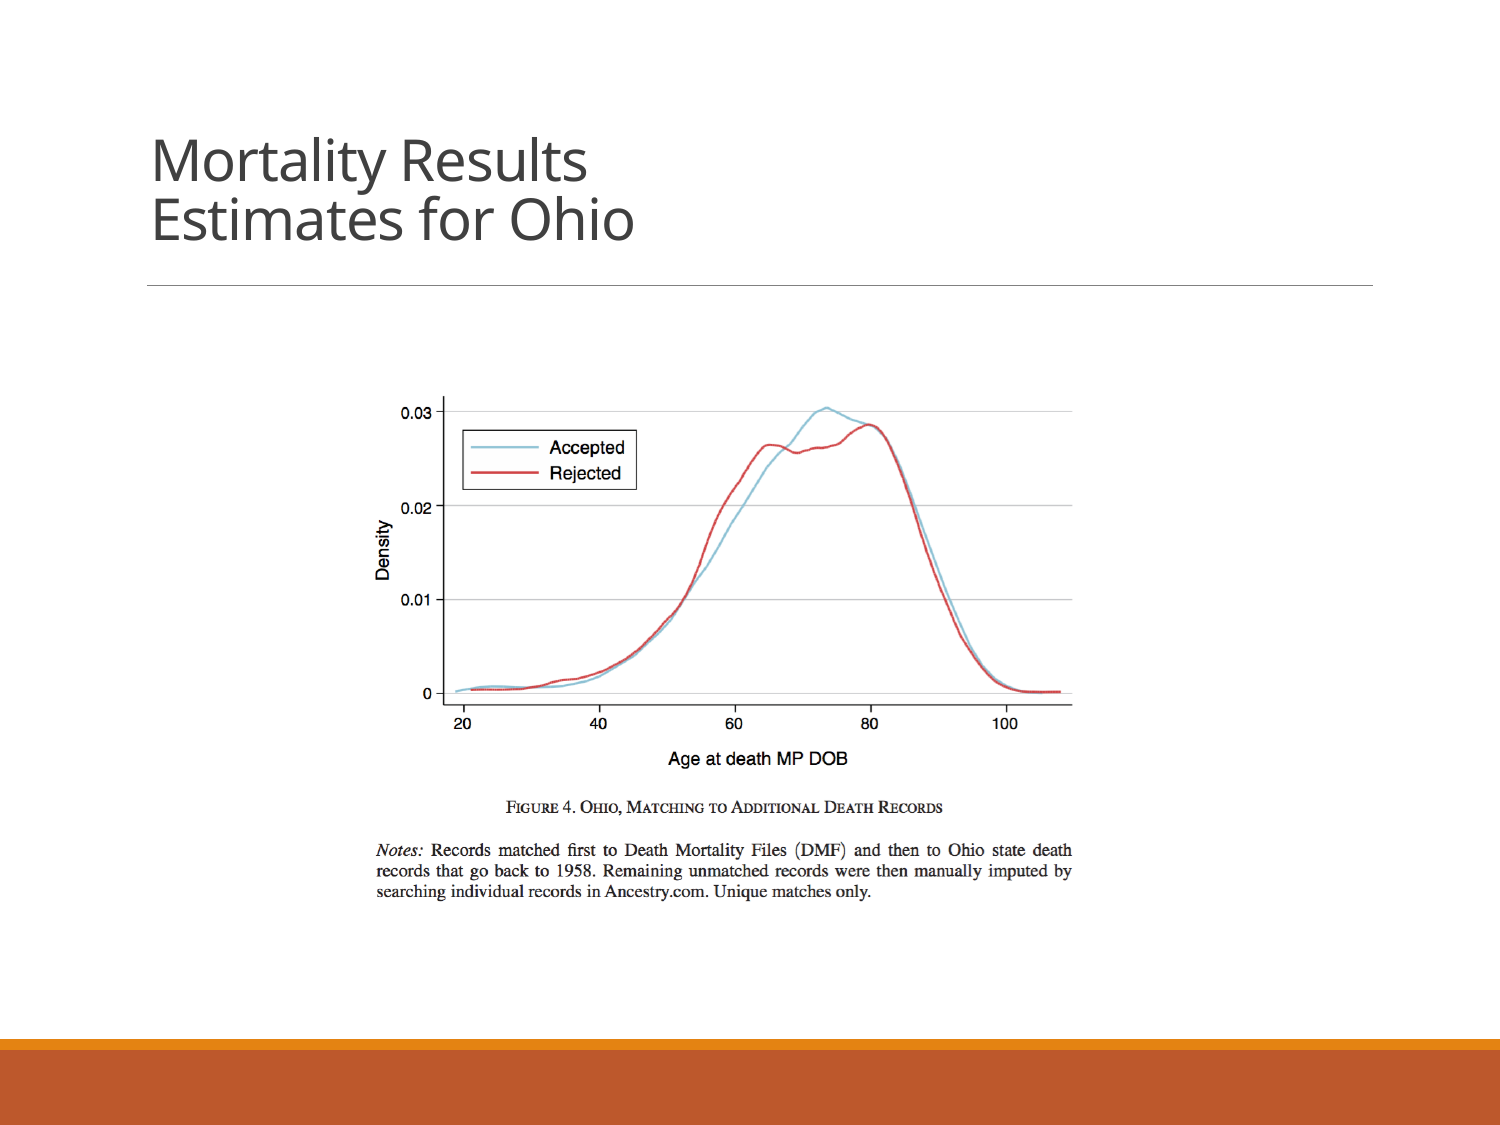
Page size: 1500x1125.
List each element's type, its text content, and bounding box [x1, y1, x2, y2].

title Mortality Results Estimates for Ohio [135, 125, 1373, 260]
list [345, 384, 1103, 922]
